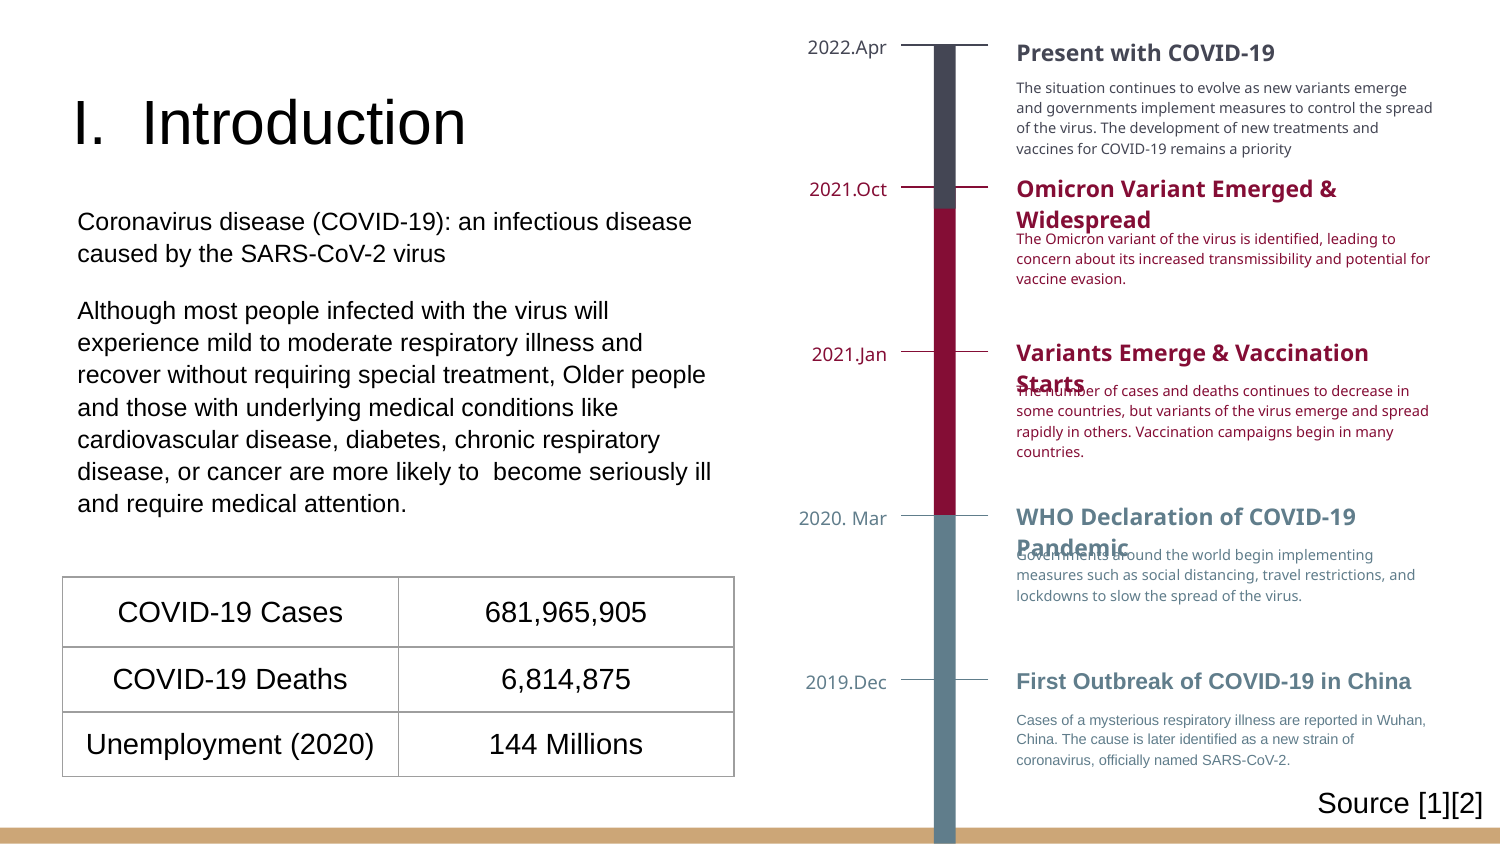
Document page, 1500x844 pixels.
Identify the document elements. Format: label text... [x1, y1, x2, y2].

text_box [777, 483, 1476, 680]
table_header COVID-19 Cases [63, 578, 398, 646]
table_cell COVID-19 Deaths [63, 648, 398, 711]
text_box Source [1][2] [1454, 769, 1500, 835]
table_header 681,965,905 [399, 578, 733, 646]
list Coronavirus disease (COVID-19): an infectious disease caused by the SARS-CoV-2 virus Although most people infected with the virus will experience mild to moderate respiratory illness and recover without requiring special treatment, Older people and those with underlying medical conditions like cardiovascular disease, diabetes, chronic respiratory disease, or cancer are more likely to become seriously ill and require medical attention. [62, 188, 735, 549]
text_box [777, 319, 1450, 482]
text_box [777, 17, 1450, 210]
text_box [777, 216, 1450, 318]
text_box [777, 687, 1450, 844]
table_cell 144 Millions [399, 713, 733, 776]
table_cell 6,814,875 [399, 648, 733, 711]
title Introduction [51, 36, 707, 174]
table_cell Unemployment (2020) [63, 713, 398, 776]
